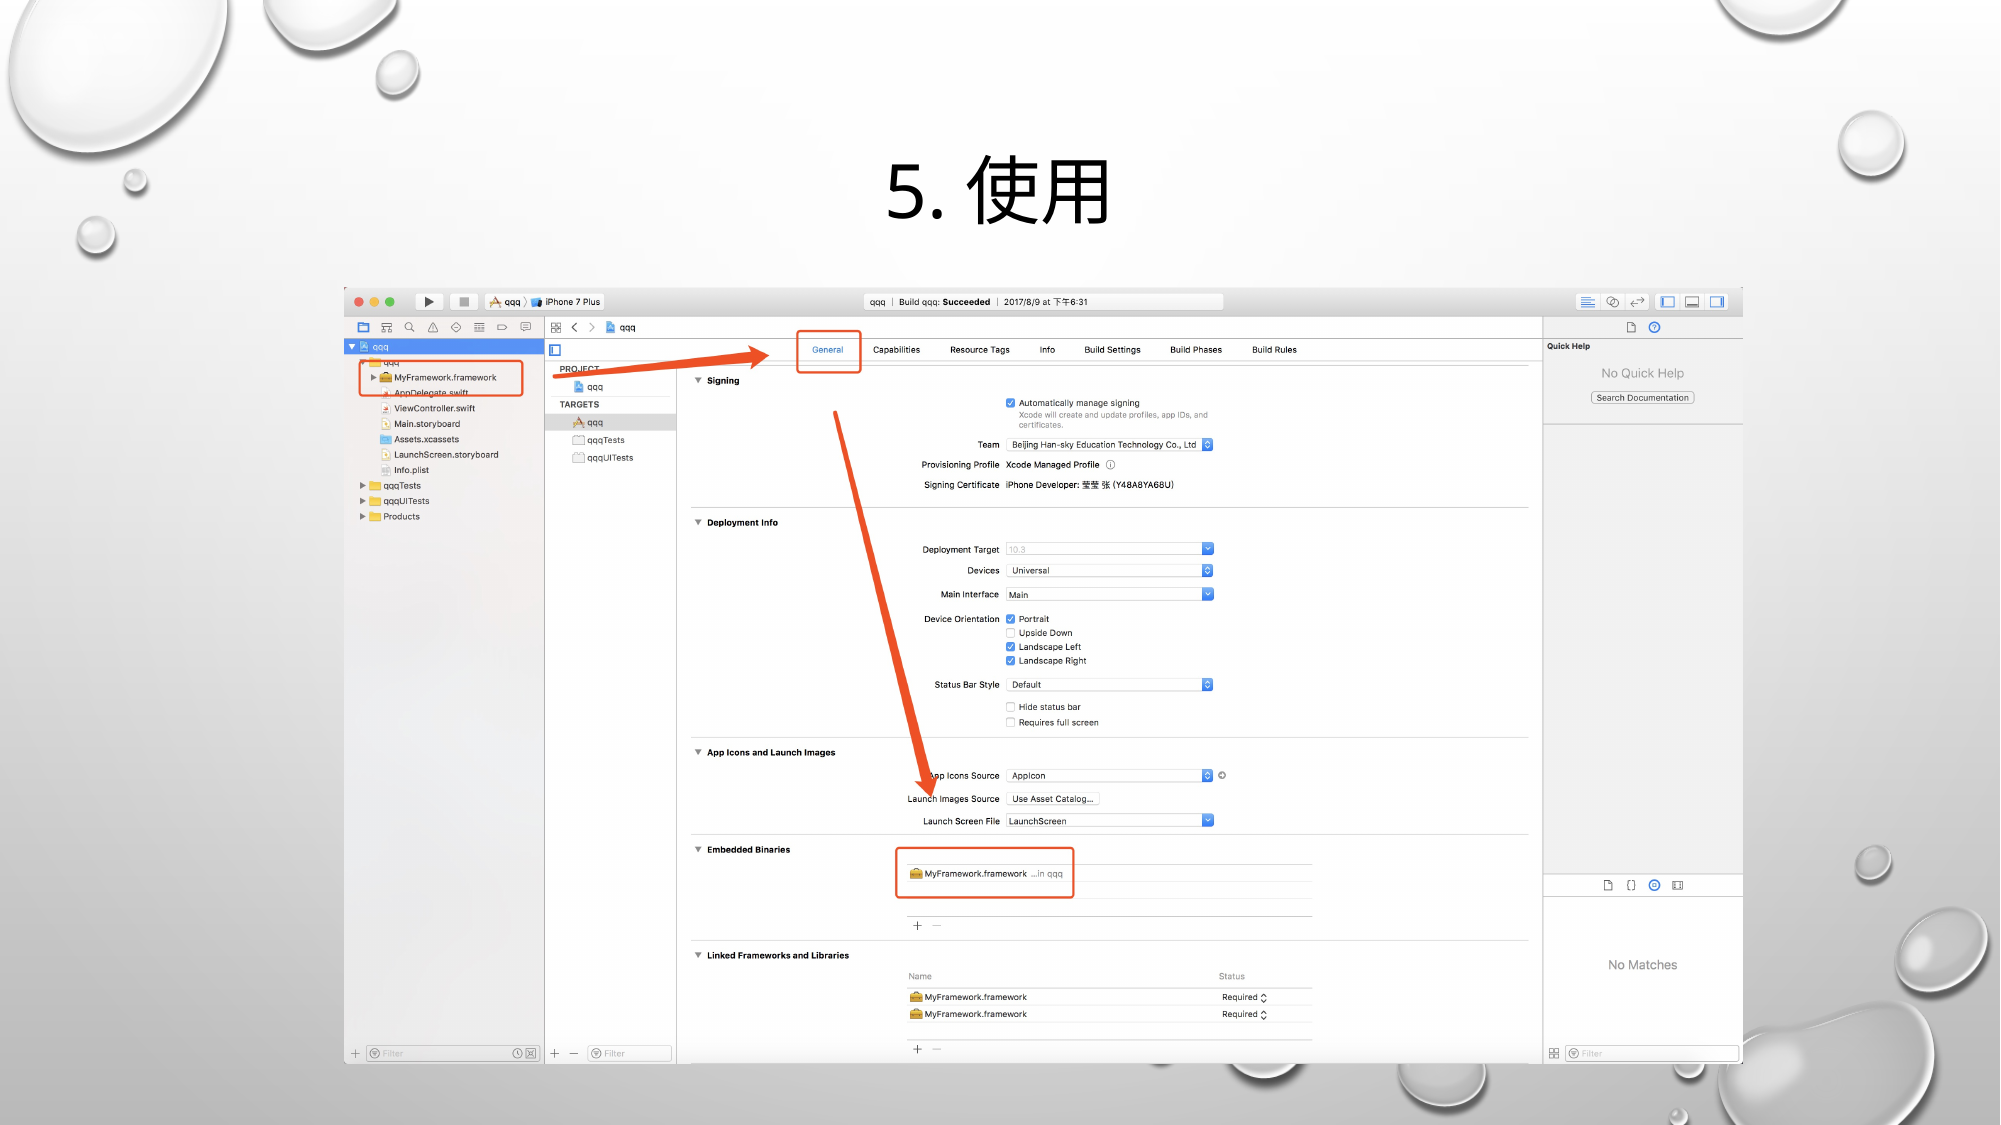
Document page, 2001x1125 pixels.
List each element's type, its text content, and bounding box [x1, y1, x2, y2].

title 5.使用 [149, 101, 1851, 288]
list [344, 286, 1743, 1065]
picture [0, 0, 2000, 1125]
